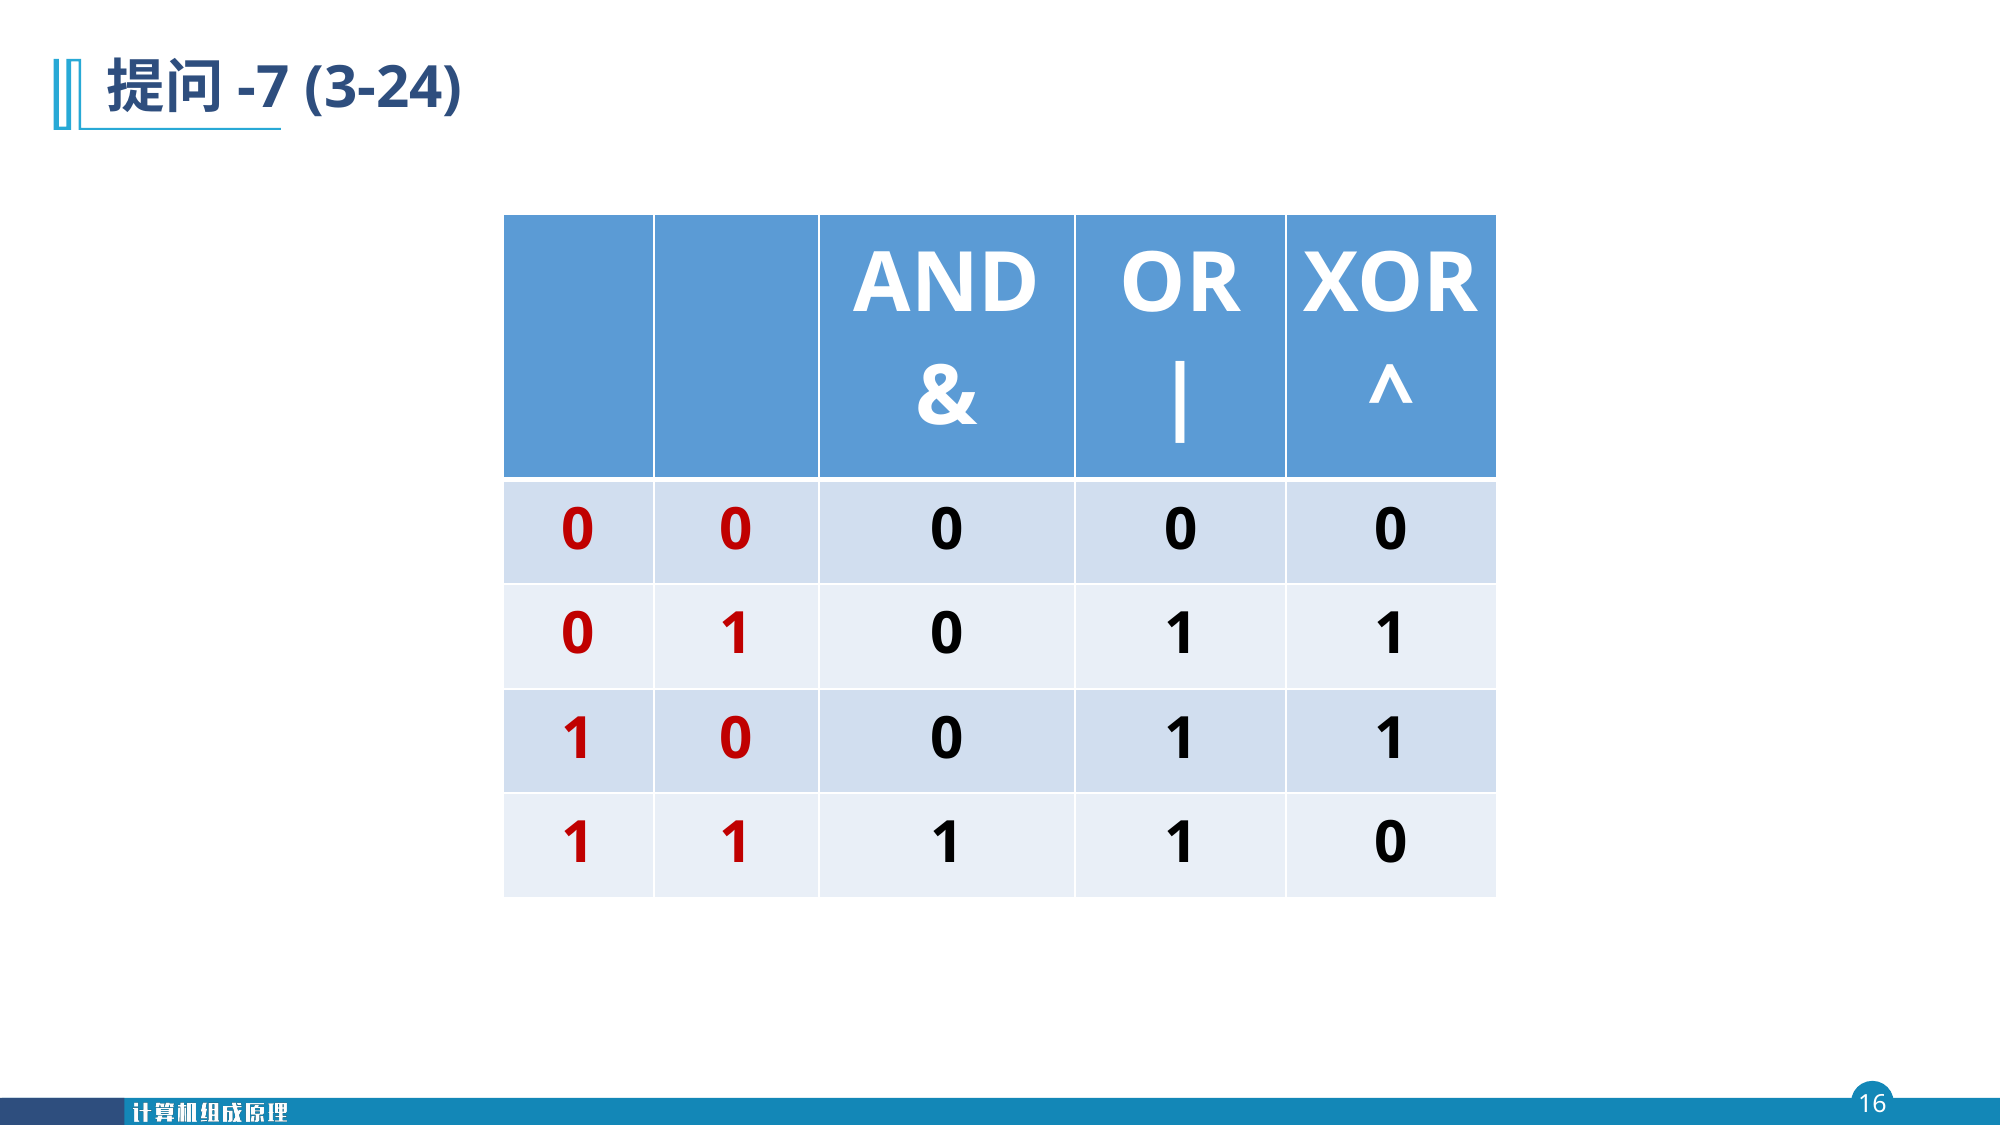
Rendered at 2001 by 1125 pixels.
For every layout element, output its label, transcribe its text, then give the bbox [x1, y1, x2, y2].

text_box 提问-7 (3-24) [91, 37, 1817, 139]
table_header [504, 215, 653, 477]
table_header AND & [820, 215, 1074, 477]
table_header OR | [1076, 215, 1285, 477]
table_cell 0 [504, 585, 653, 688]
table_cell 0 [655, 690, 818, 792]
table_header XOR^ [1287, 215, 1496, 477]
table_cell 0 [1076, 482, 1285, 583]
table_cell 1 [1287, 585, 1496, 688]
table_cell 0 [655, 482, 818, 583]
table_cell 1 [655, 794, 818, 897]
table_cell 1 [820, 794, 1074, 897]
table_cell 0 [1287, 794, 1496, 897]
table_cell 1 [504, 794, 653, 897]
table_cell 1 [1076, 585, 1285, 688]
table_cell 0 [820, 585, 1074, 688]
table_cell 0 [504, 482, 653, 583]
table_cell 1 [504, 690, 653, 792]
text_box [117, 184, 1843, 1109]
table_cell 1 [1076, 794, 1285, 897]
table_cell 0 [820, 690, 1074, 792]
table_cell 0 [820, 482, 1074, 583]
table_cell 1 [1287, 690, 1496, 792]
table_cell 1 [1076, 690, 1285, 792]
table_cell 1 [655, 585, 818, 688]
table_header [655, 215, 818, 477]
table_cell 0 [1287, 482, 1496, 583]
